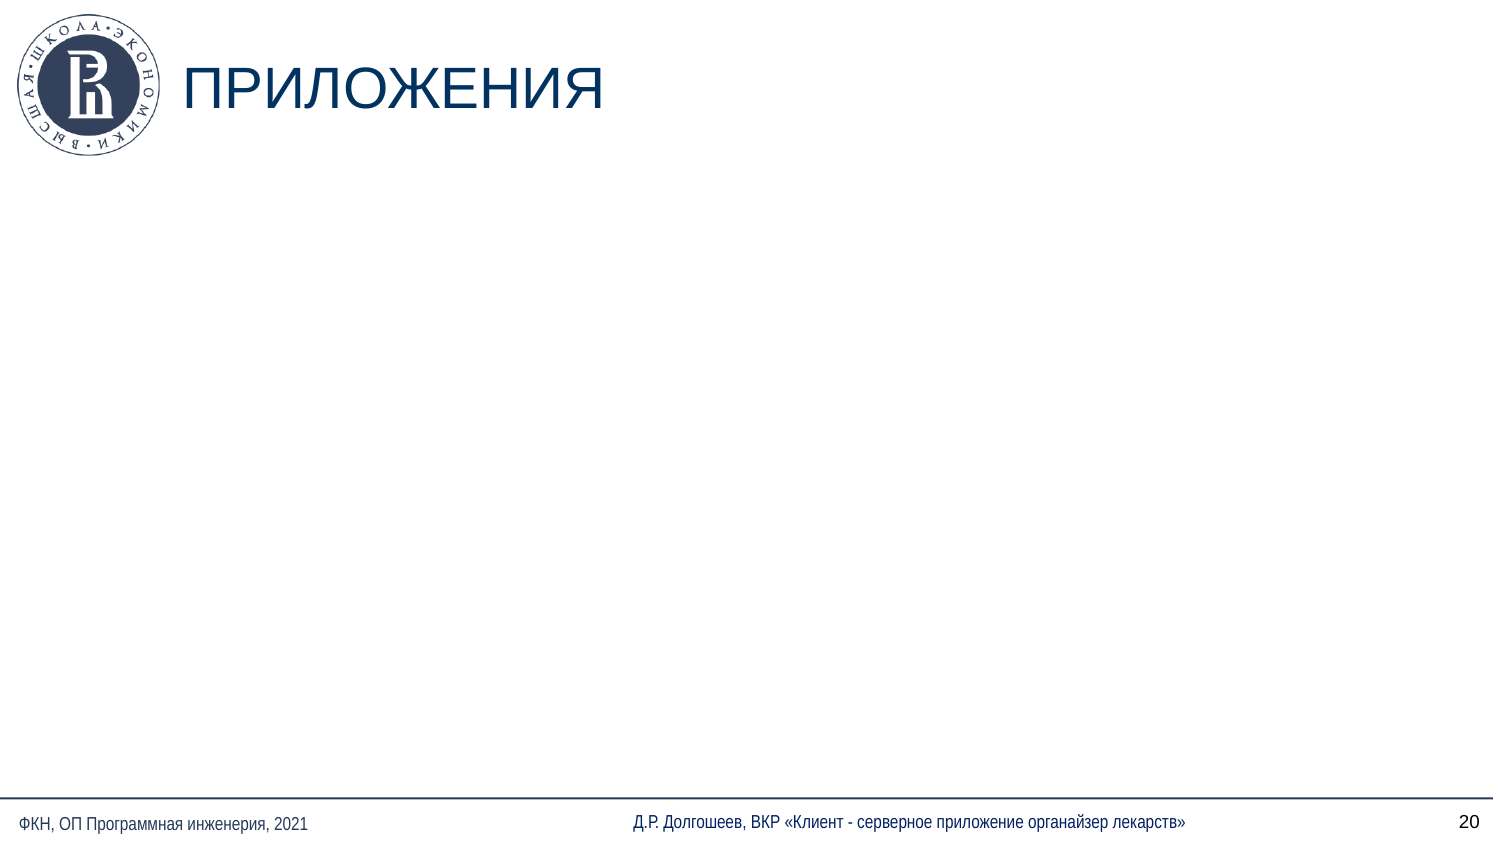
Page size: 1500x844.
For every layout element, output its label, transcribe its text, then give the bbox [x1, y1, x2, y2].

footer Д.Р. Долгошеев, ВКР «Клиент - серверное приложение органайзер лекарств» [395, 799, 1424, 842]
picture [17, 14, 160, 156]
slide_number 20 [1445, 797, 1494, 844]
title ПРИЛОЖЕНИЯ [170, 7, 1500, 163]
